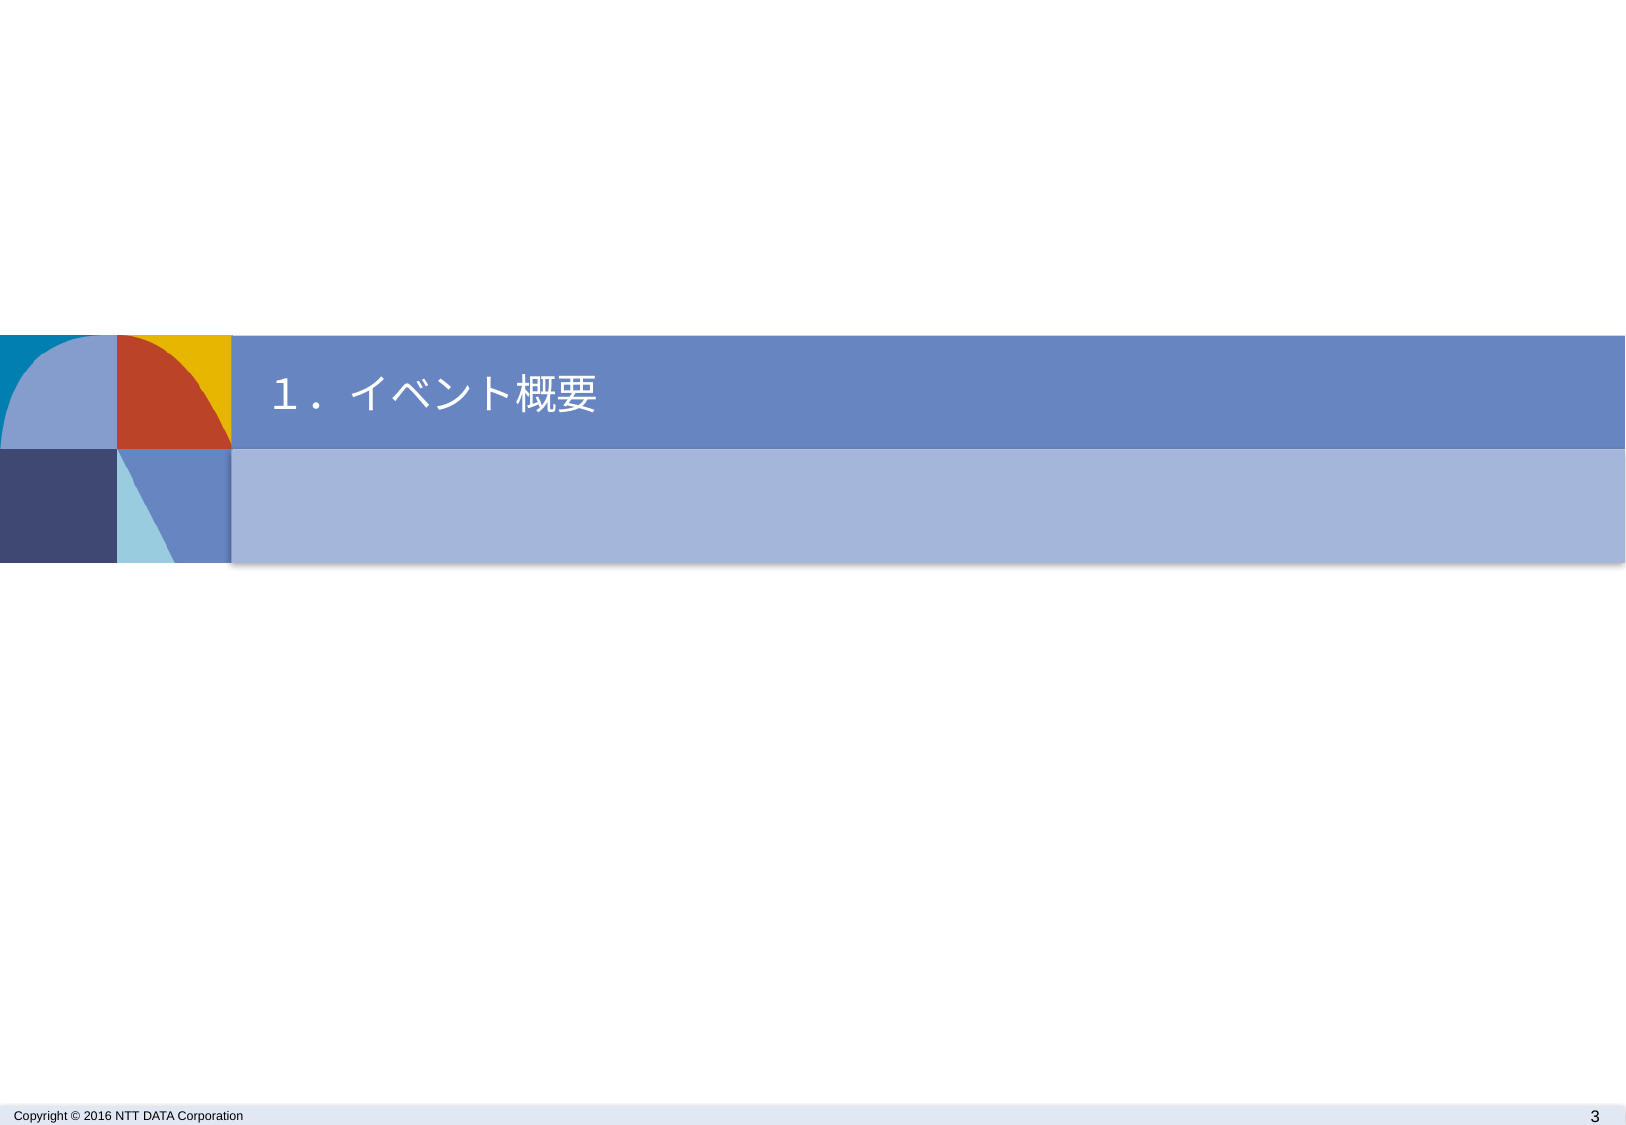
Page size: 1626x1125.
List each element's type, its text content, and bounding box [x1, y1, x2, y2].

title １．イベント概要 [250, 338, 1480, 447]
picture [0, 335, 231, 563]
